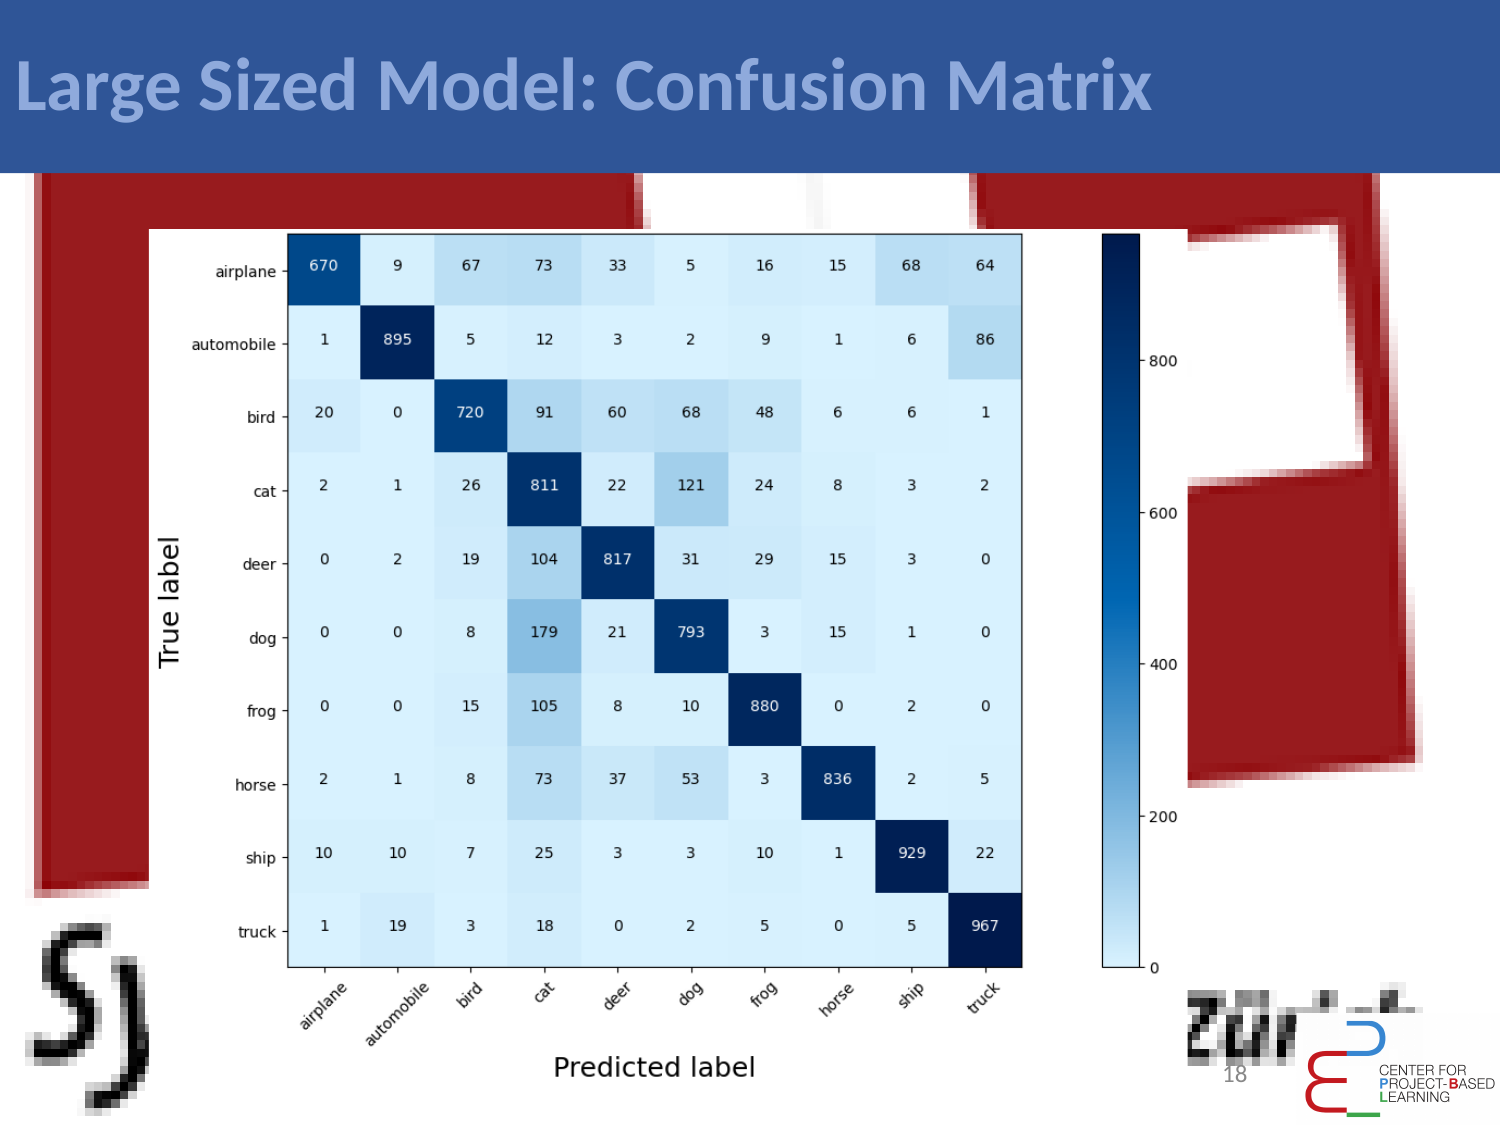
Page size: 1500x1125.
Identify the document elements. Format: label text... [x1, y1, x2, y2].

list [24, 194, 1473, 1092]
slide_number 18 [977, 1042, 1263, 1103]
picture [0, 174, 1500, 1125]
title Large Sized Model: Confusion Matrix [0, 0, 1500, 174]
